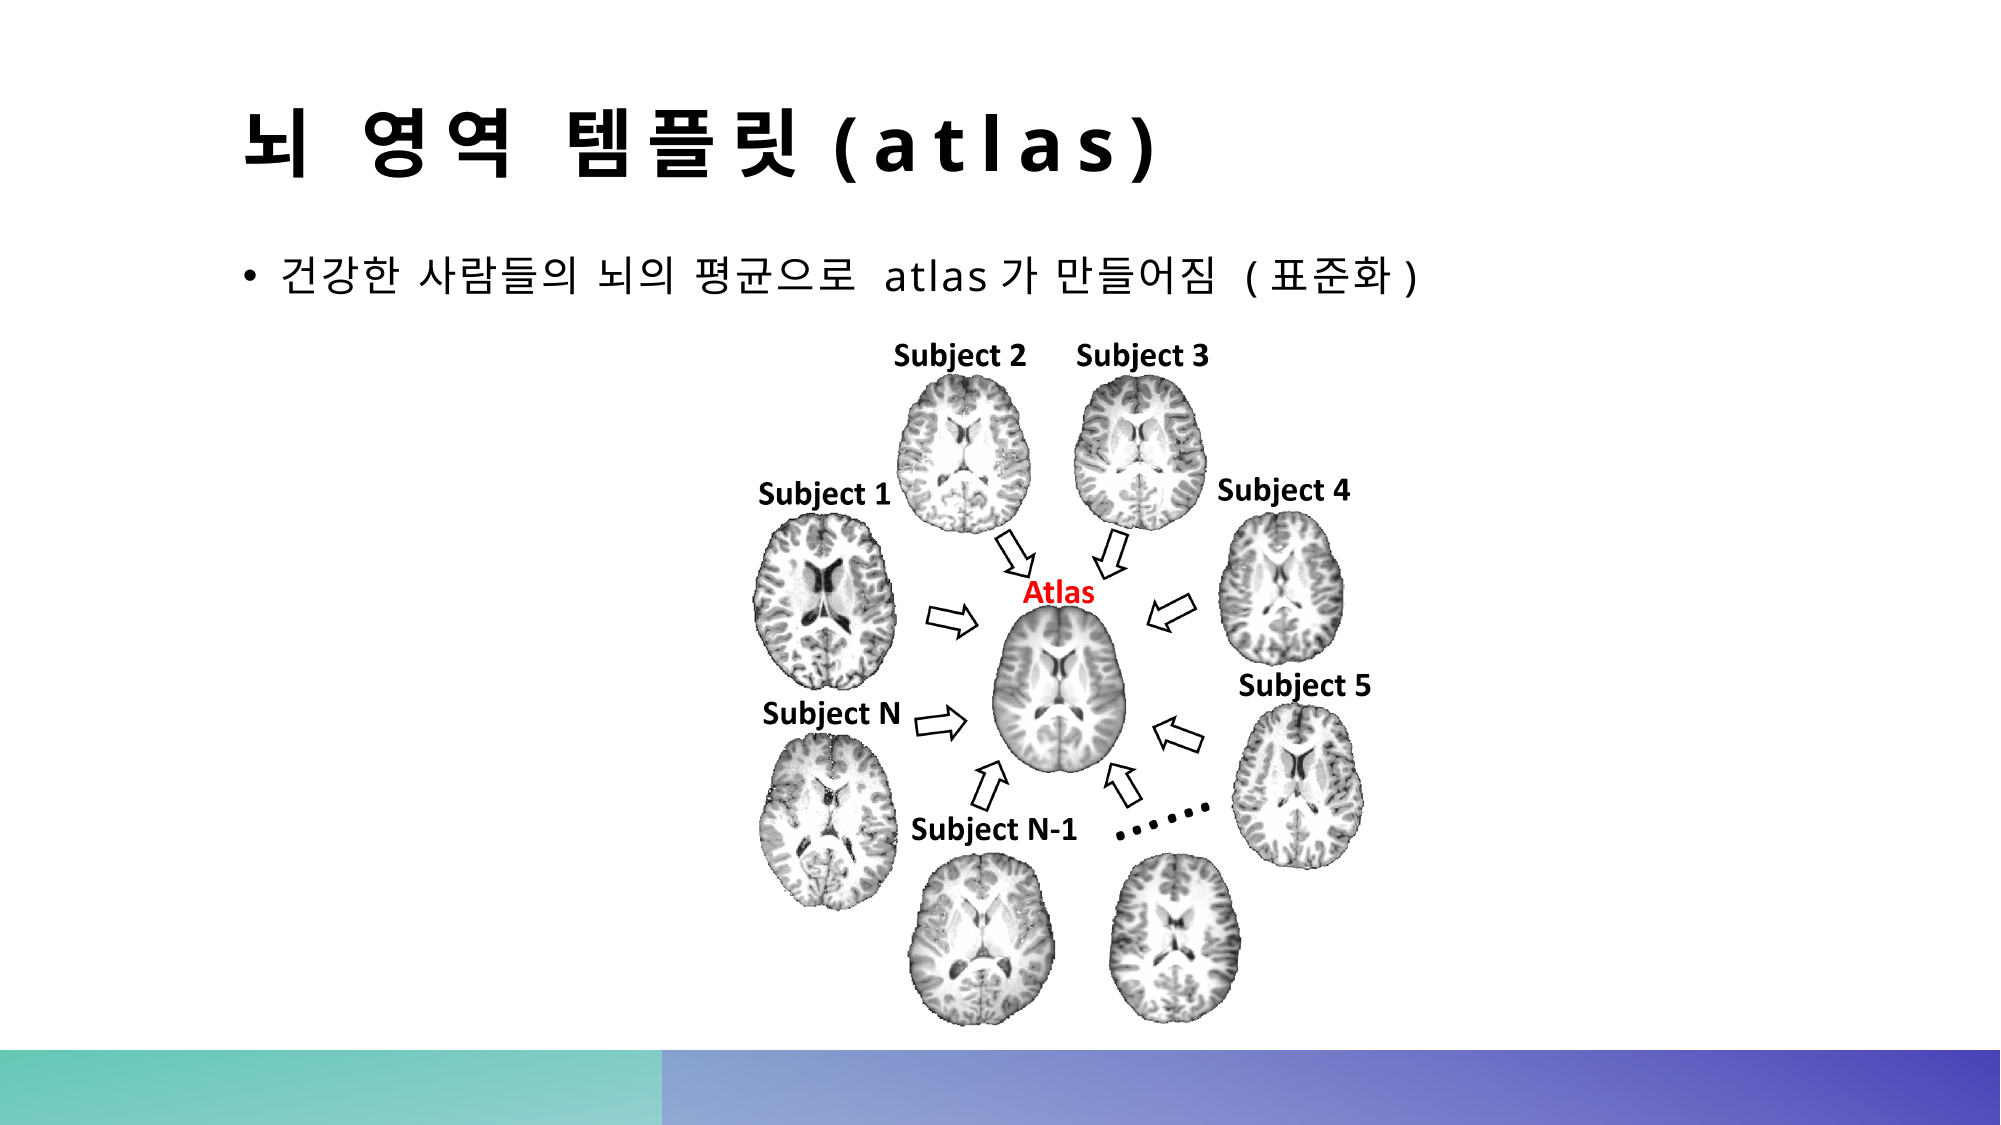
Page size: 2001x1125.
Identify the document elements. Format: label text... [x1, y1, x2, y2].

list 건강한 사람들의 뇌의 평균으로 atlas가 만들어짐 (표준화) [225, 222, 1905, 996]
title 뇌 영역 템플릿(atlas) [225, 0, 1905, 202]
picture [737, 322, 1393, 1034]
